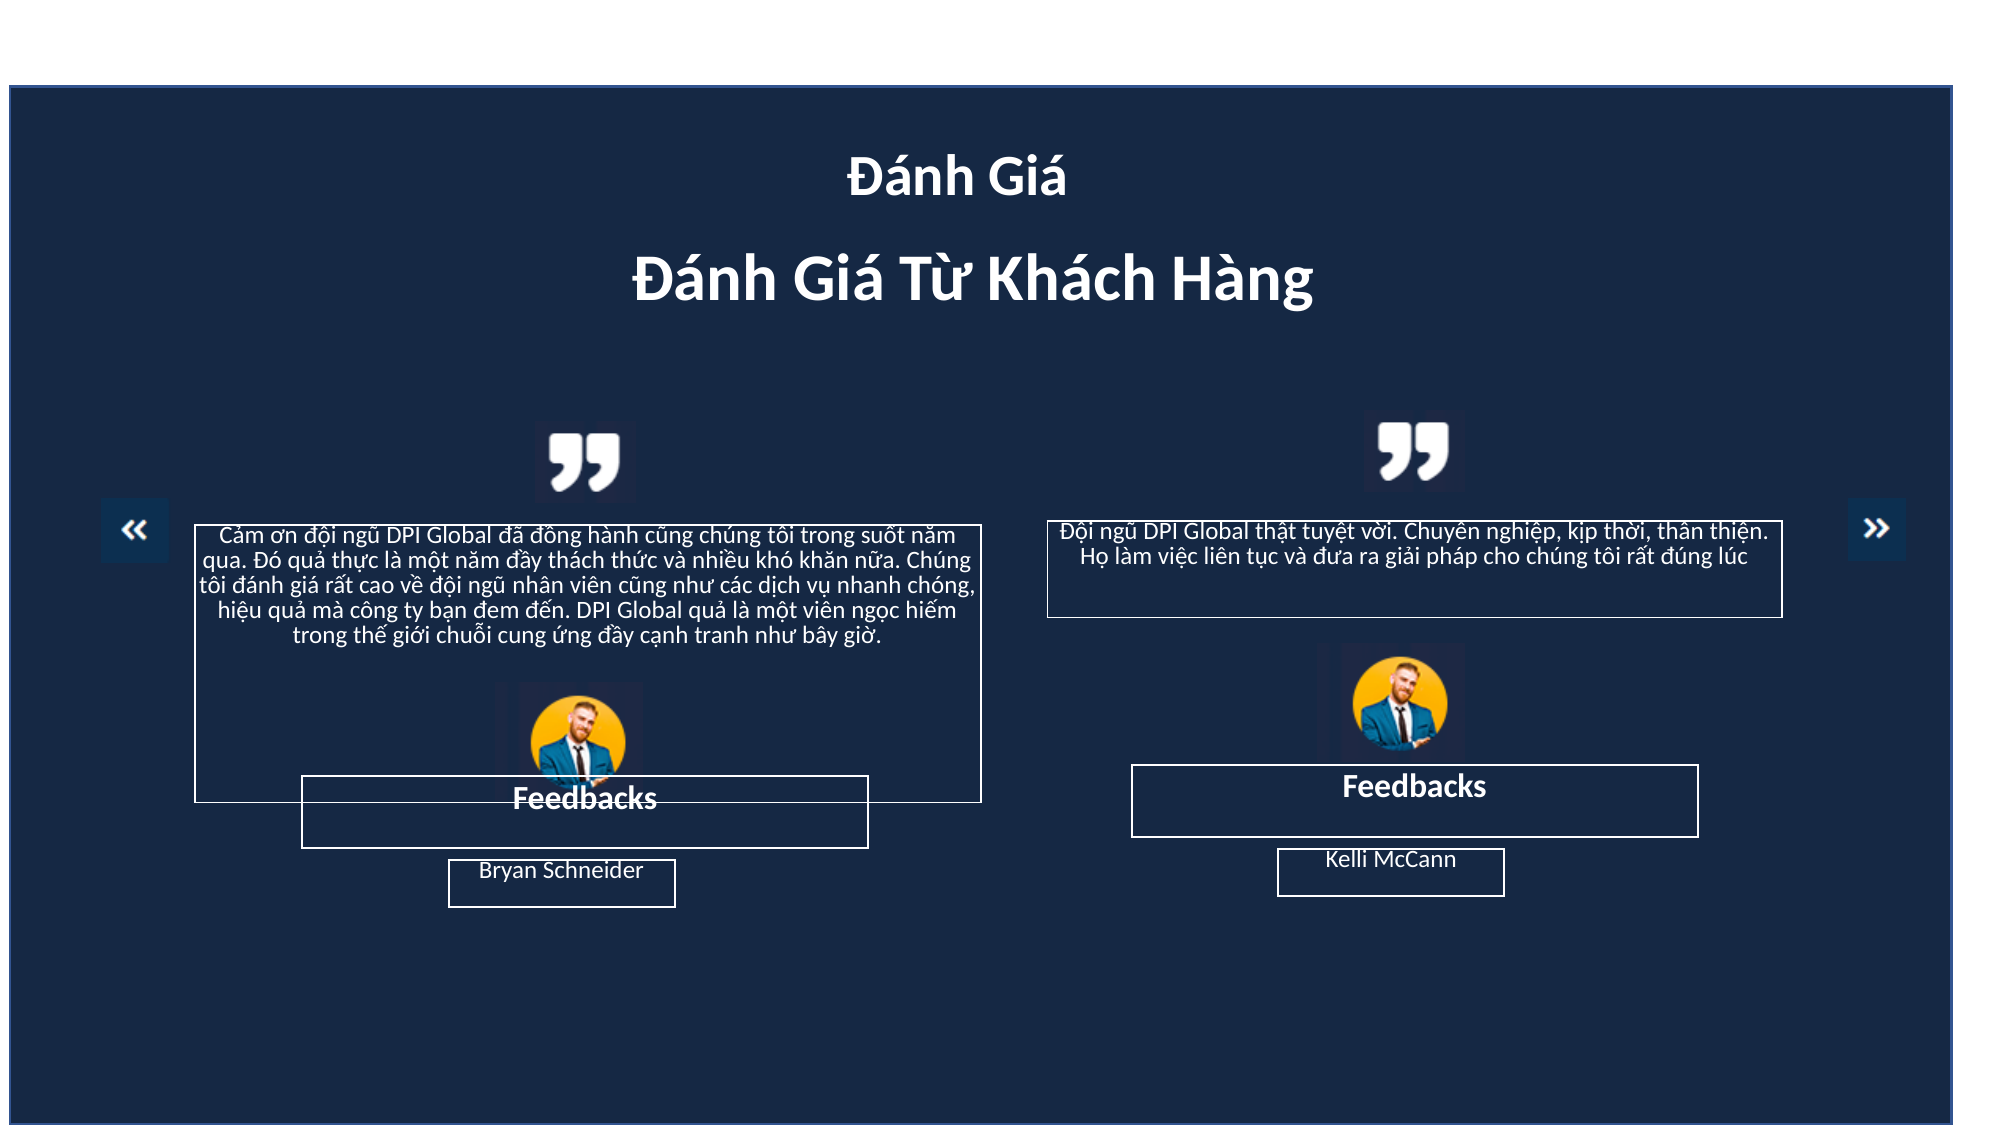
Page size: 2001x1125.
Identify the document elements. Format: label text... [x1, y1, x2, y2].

picture [535, 421, 636, 503]
table_header Bryan Schneider [450, 861, 674, 906]
table_header Cảm ơn đội ngũ DPI Global đã đồng hành cũng chúng tôi trong suốt năm qua. Đó quả thực là một năm đầy thách thức và nhiều khó khăn nữa. Chúng tôi đánh giá rất cao về đội ngũ nhân viên cũng như các dịch vụ nhanh chóng, hiệu quả mà công ty bạn đem đến. DPI Global quả là một viên ngọc hiếm trong thế giới chuỗi cung ứng đầy cạnh tranh như bây giờ. [196, 526, 980, 802]
picture [1317, 643, 1465, 763]
table_header Kelli McCann [1279, 850, 1503, 895]
text_box Đánh Giá Từ Khách Hàng [616, 226, 1511, 322]
picture [495, 682, 643, 801]
picture [1364, 410, 1465, 492]
text_box [9, 85, 1953, 1125]
picture [101, 498, 171, 563]
picture [1848, 498, 1906, 561]
table_header Feedbacks [303, 777, 867, 847]
text_box Đánh Giá [832, 130, 1295, 215]
table_header Đội ngũ DPI Global thật tuyệt vời. Chuyên nghiệp, kịp thời, thân thiện. Họ làm việc liên tục và đưa ra giải pháp cho chúng tôi rất đúng lúc [1048, 522, 1781, 617]
table_header Feedbacks [1133, 766, 1697, 836]
